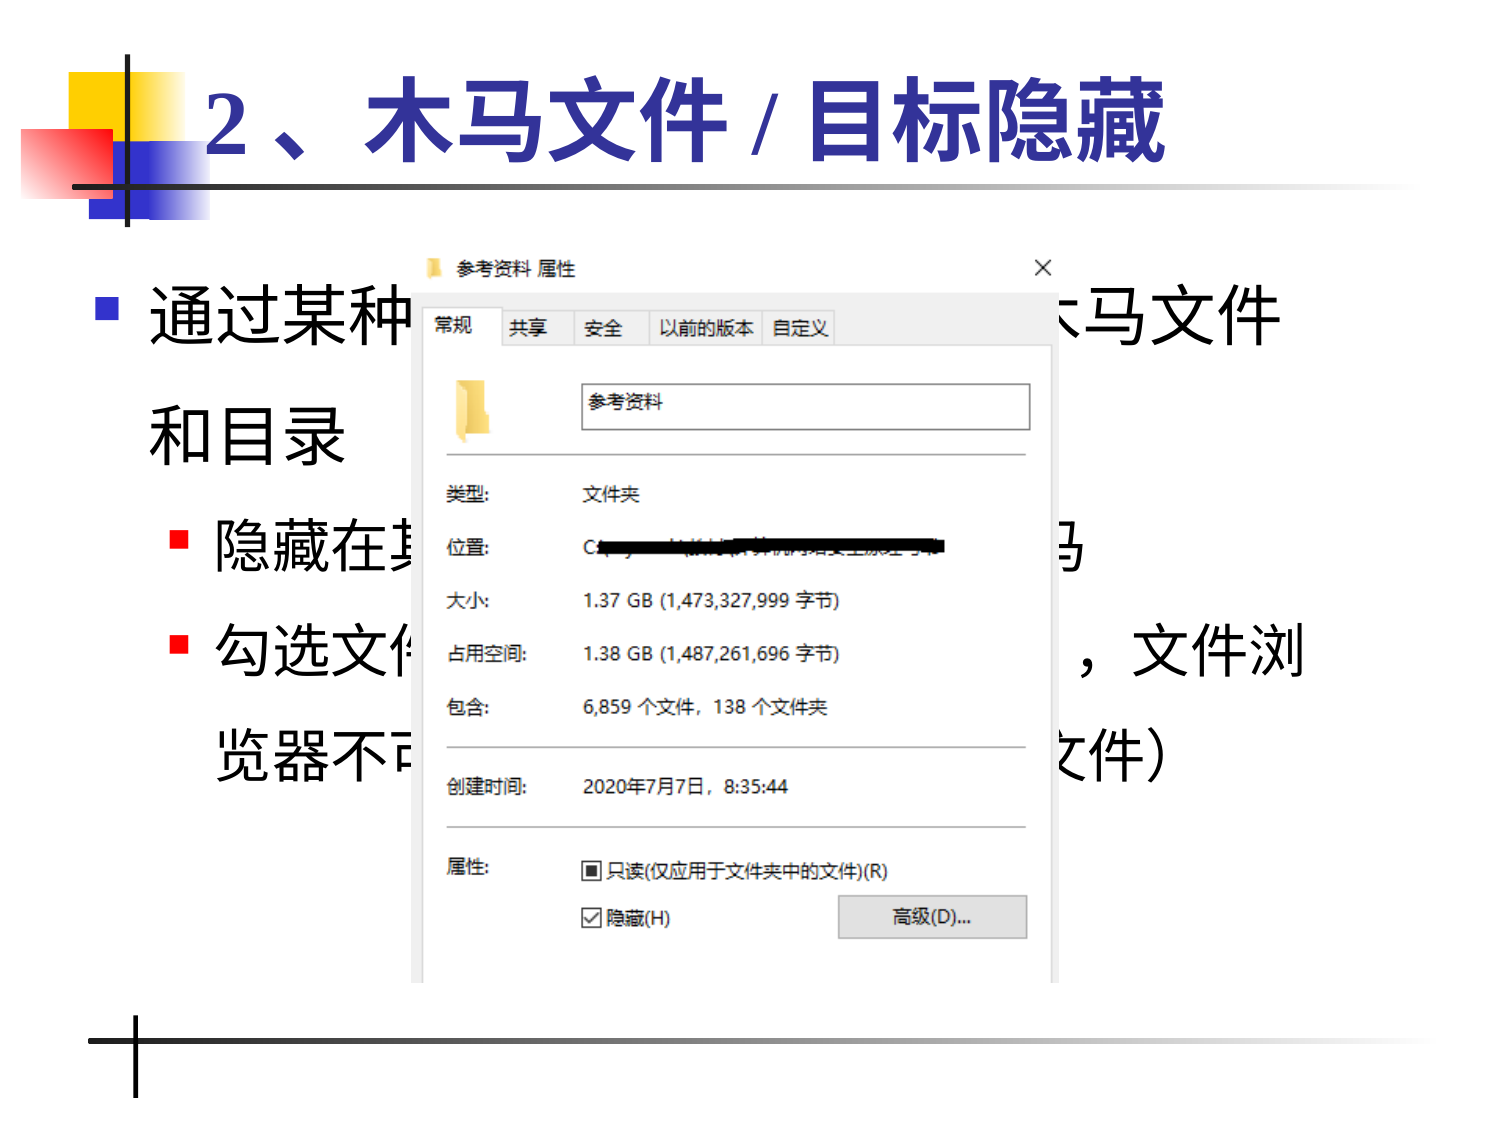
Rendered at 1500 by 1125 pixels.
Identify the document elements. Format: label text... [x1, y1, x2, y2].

title 2、木马文件/目标隐藏 [188, 23, 1468, 181]
picture [410, 245, 1059, 983]
list 通过某种方式使用户无法发现木马文件和目录 隐藏在其它文件中：如无文件木马 勾选文件/目录属性中的“隐藏”，文件浏览器不可见（除非开启显示所有文件） [76, 226, 1353, 902]
